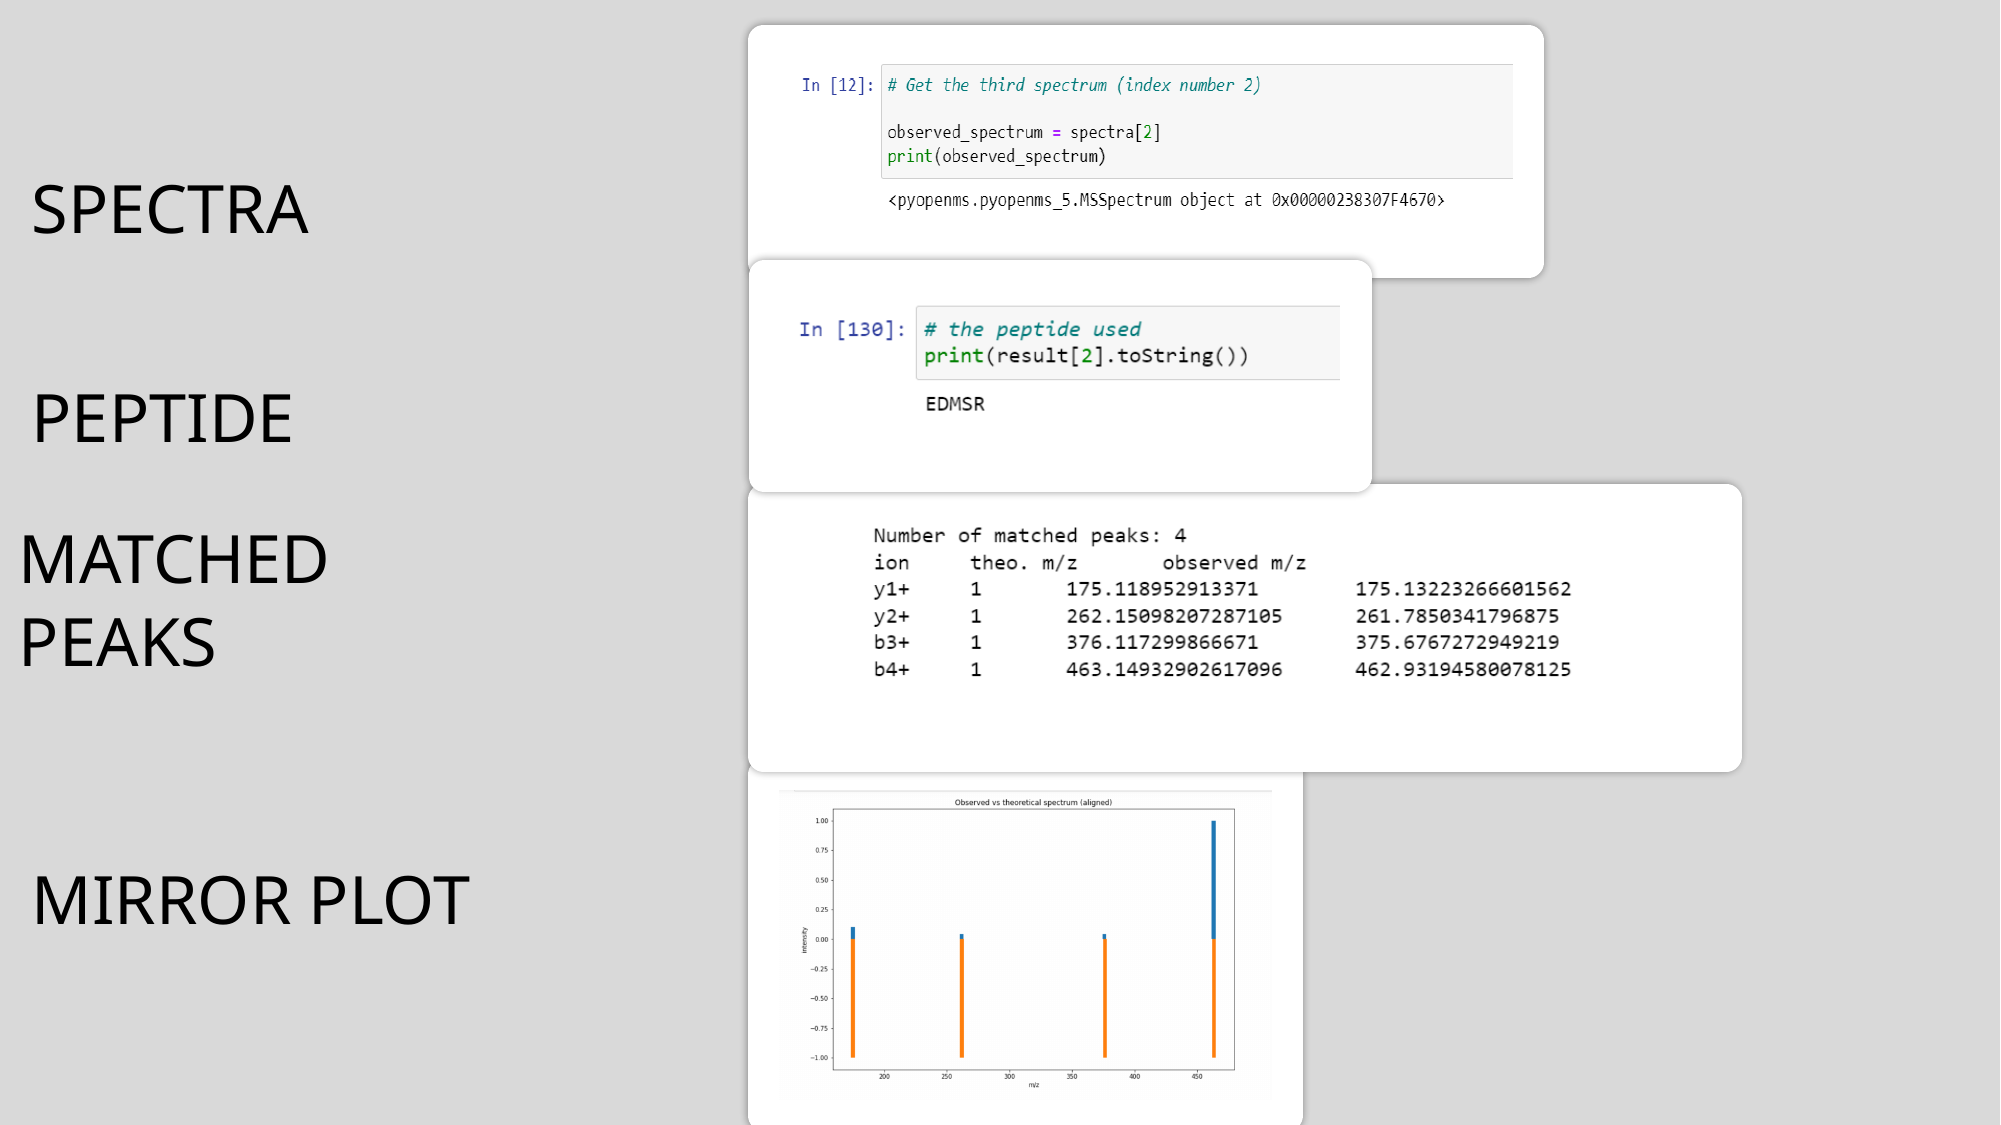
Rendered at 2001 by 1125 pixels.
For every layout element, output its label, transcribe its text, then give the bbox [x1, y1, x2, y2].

title Spectra [16, 61, 440, 255]
text_box peptide [16, 270, 519, 464]
picture [779, 515, 1711, 741]
text_box Matched peaks [3, 496, 532, 688]
picture [779, 790, 1272, 1100]
text_box mirror plot [16, 751, 603, 945]
picture [779, 291, 1341, 462]
picture [779, 56, 1513, 247]
